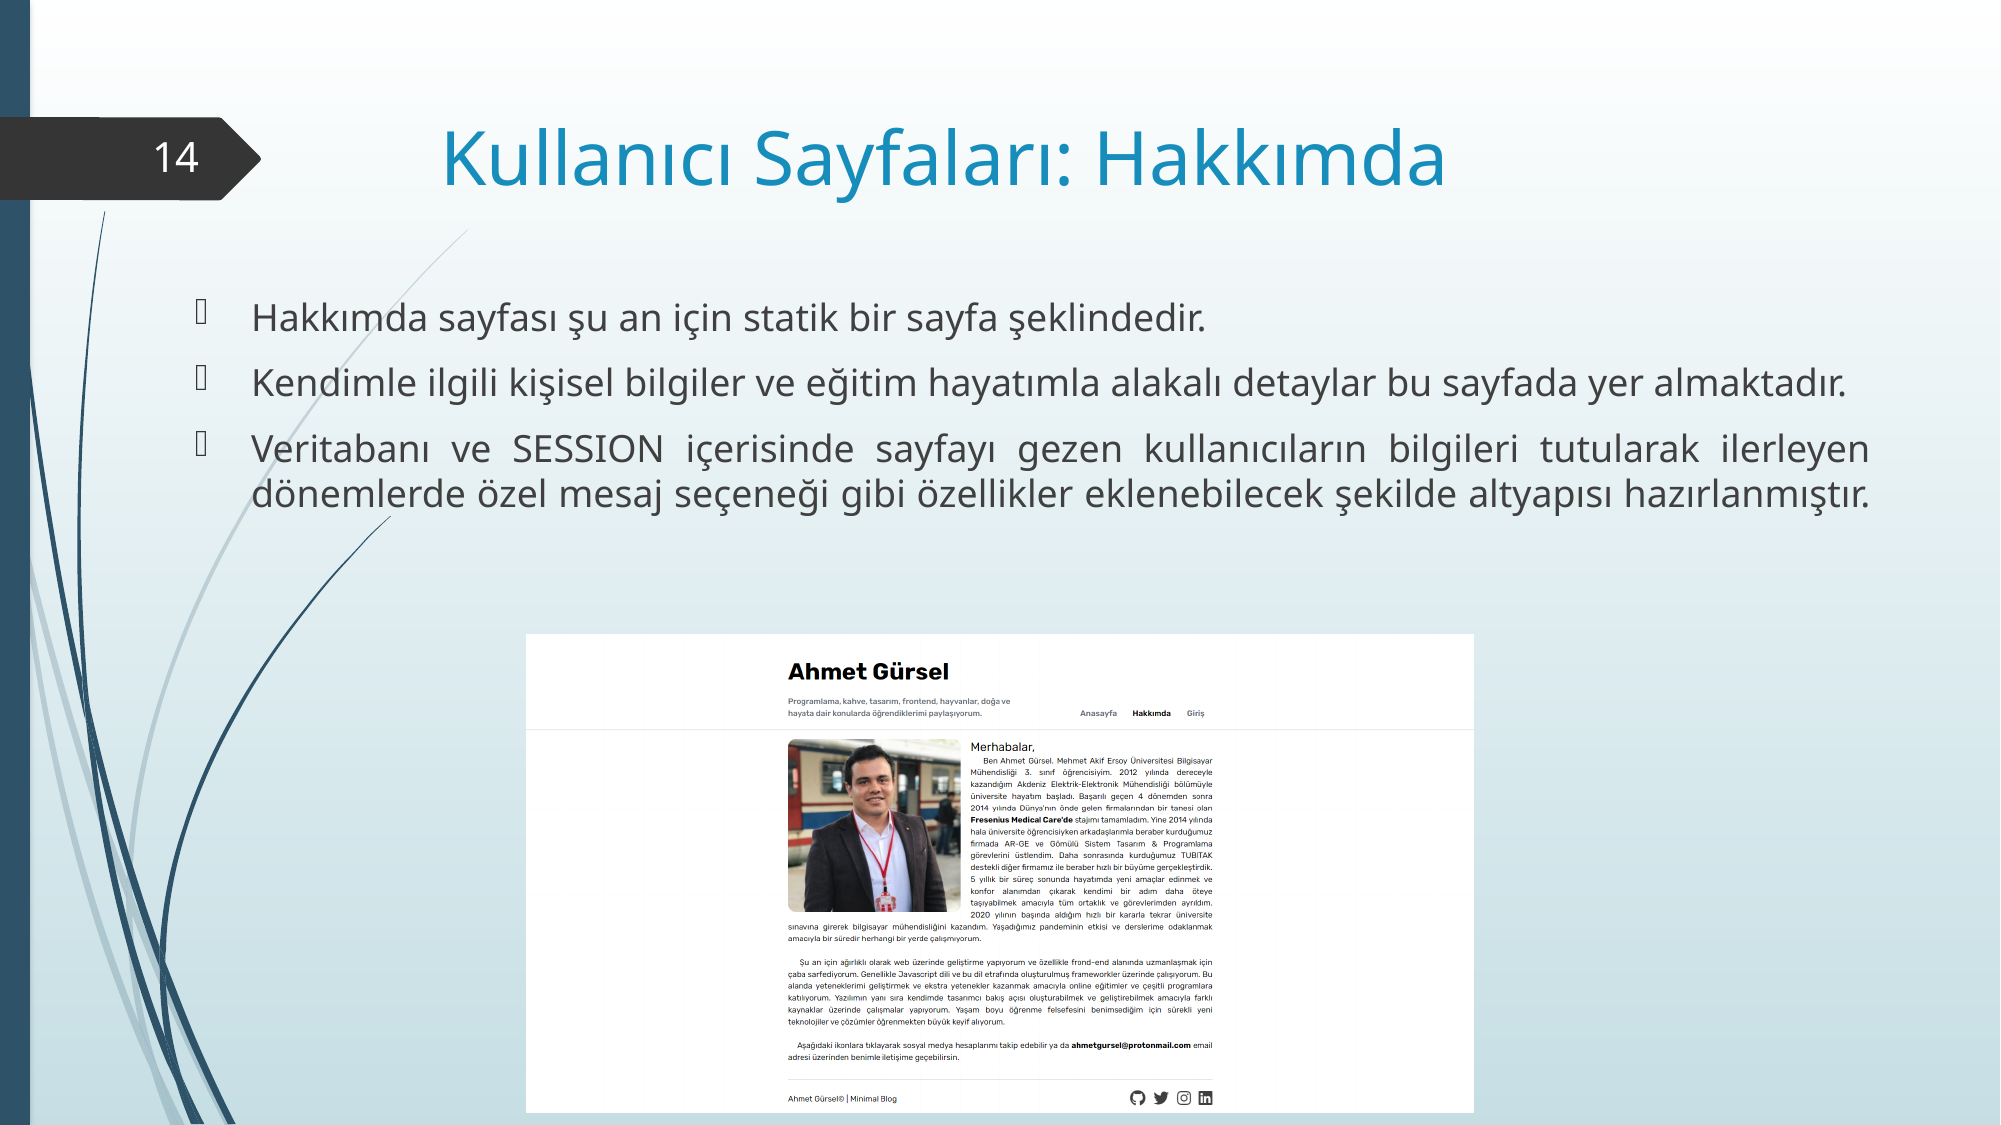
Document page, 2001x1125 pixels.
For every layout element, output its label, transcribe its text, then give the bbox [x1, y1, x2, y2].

title Kullanıcı Sayfaları: Hakkımda [425, 102, 1888, 286]
list Hakkımda sayfası şu an için statik bir sayfa şeklindedir. Kendimle ilgili kişisel bilgiler ve eğitim hayatımla alakalı detaylar bu sayfada yer almaktadır. Veritabanı ve SESSION içerisinde sayfayı gezen kullanıcıların bilgileri tutularak ilerleyen dönemlerde özel mesaj seçeneği gibi özellikler eklenebilecek şekilde altyapısı hazırlanmıştır. [179, 286, 1888, 1039]
picture [526, 633, 1474, 1113]
slide_number 14 [87, 129, 216, 190]
